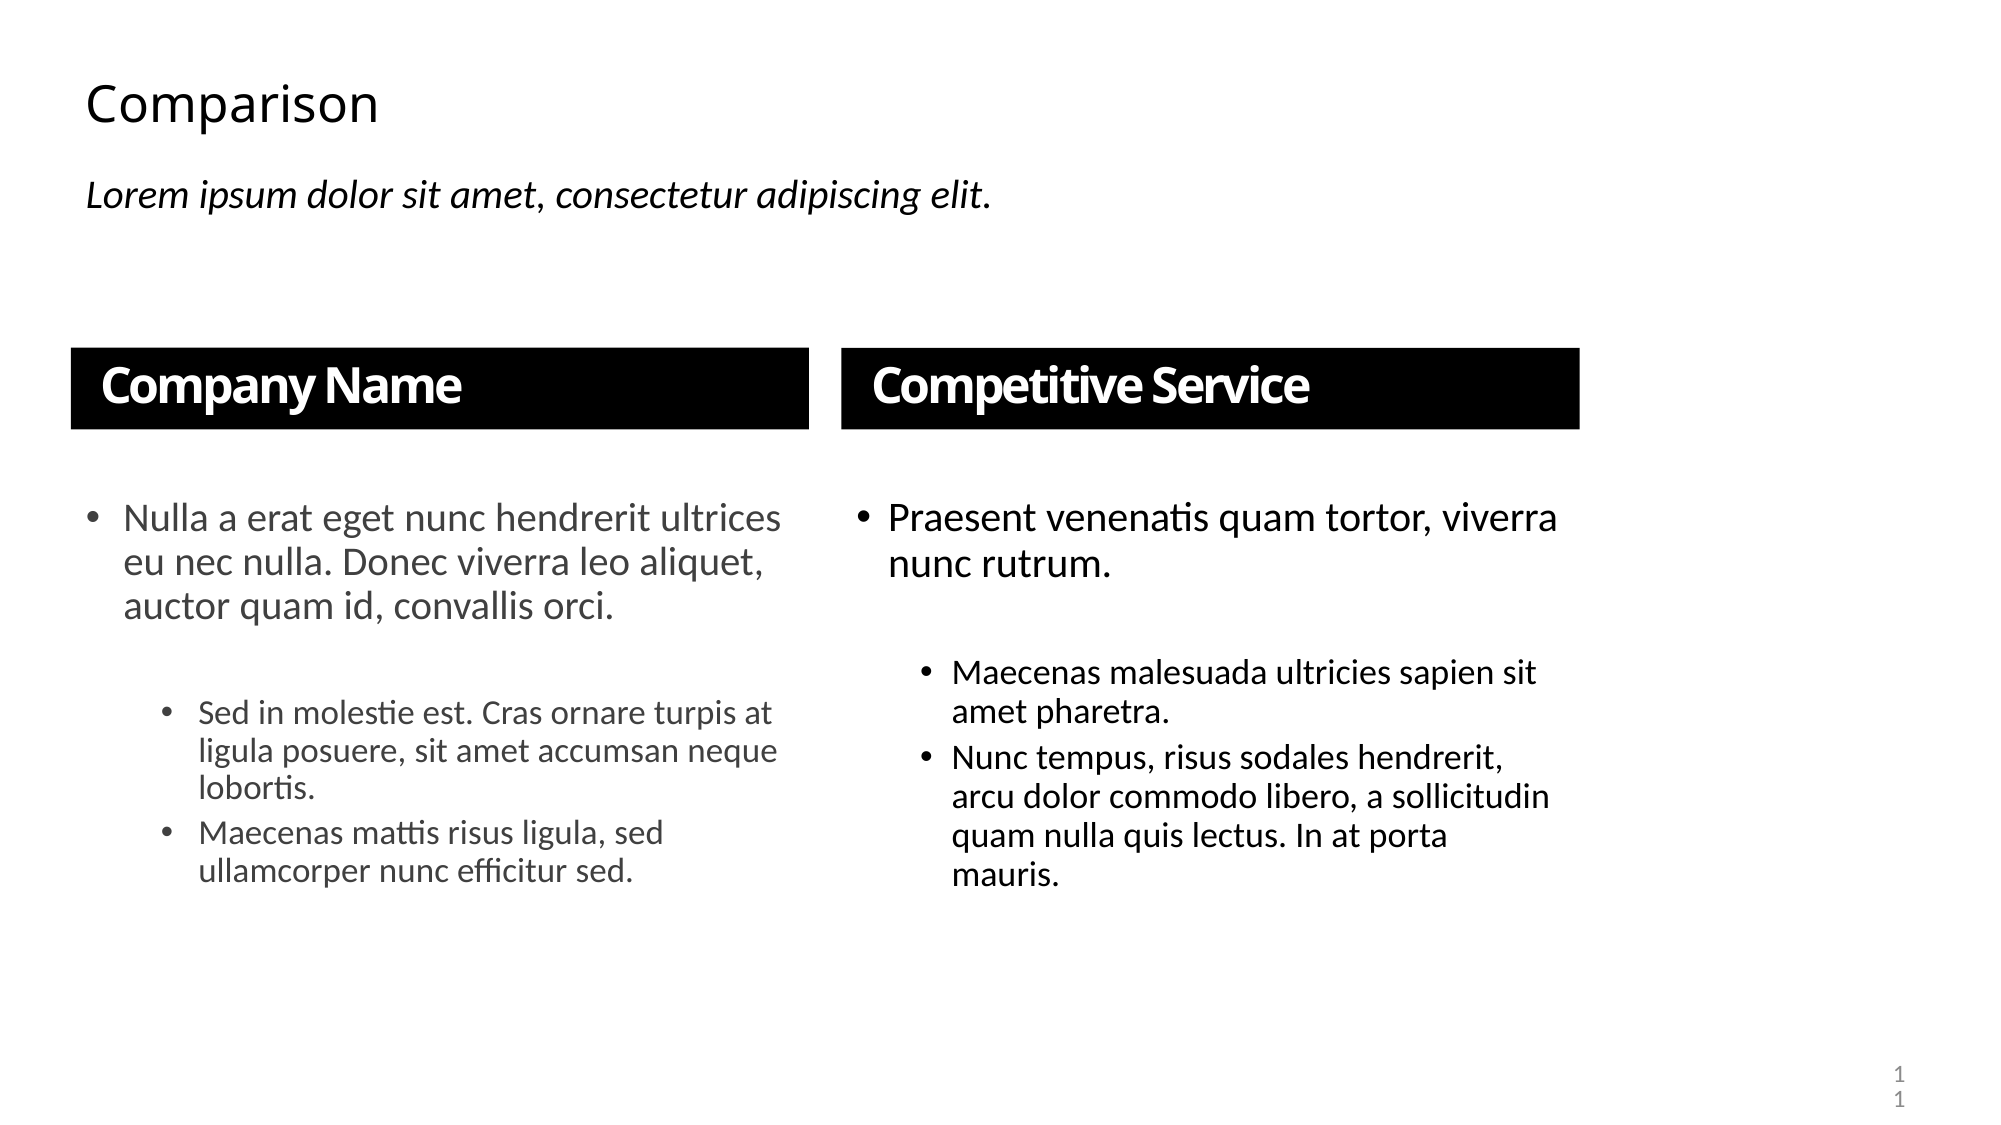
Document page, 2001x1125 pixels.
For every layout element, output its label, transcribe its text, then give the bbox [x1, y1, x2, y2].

list Nulla a erat eget nunc hendrerit ultrices eu nec nulla. Donec viverra leo aliquet, auctor quam id, convallis orci. Sed in molestie est. Cras ornare turpis at ligula posuere, sit amet accumsan neque lobortis. Maecenas mattis risus ligula, sed ullamcorper nunc efficitur sed. [70, 488, 809, 903]
slide_number 11 [1877, 1050, 1924, 1096]
list Lorem ipsum dolor sit amet, consectetur adipiscing elit. [70, 165, 1580, 225]
list Praesent venenatis quam tortor, viverra nunc rutrum. Maecenas malesuada ultricies sapien sit amet pharetra. Nunc tempus, risus sodales hendrerit, arcu dolor commodo libero, a sollicitudin quam nulla quis lectus. In at porta mauris. [841, 488, 1580, 902]
list Company Name [70, 347, 809, 430]
list Competitive Service [841, 347, 1580, 430]
title Comparison [70, 70, 1580, 142]
